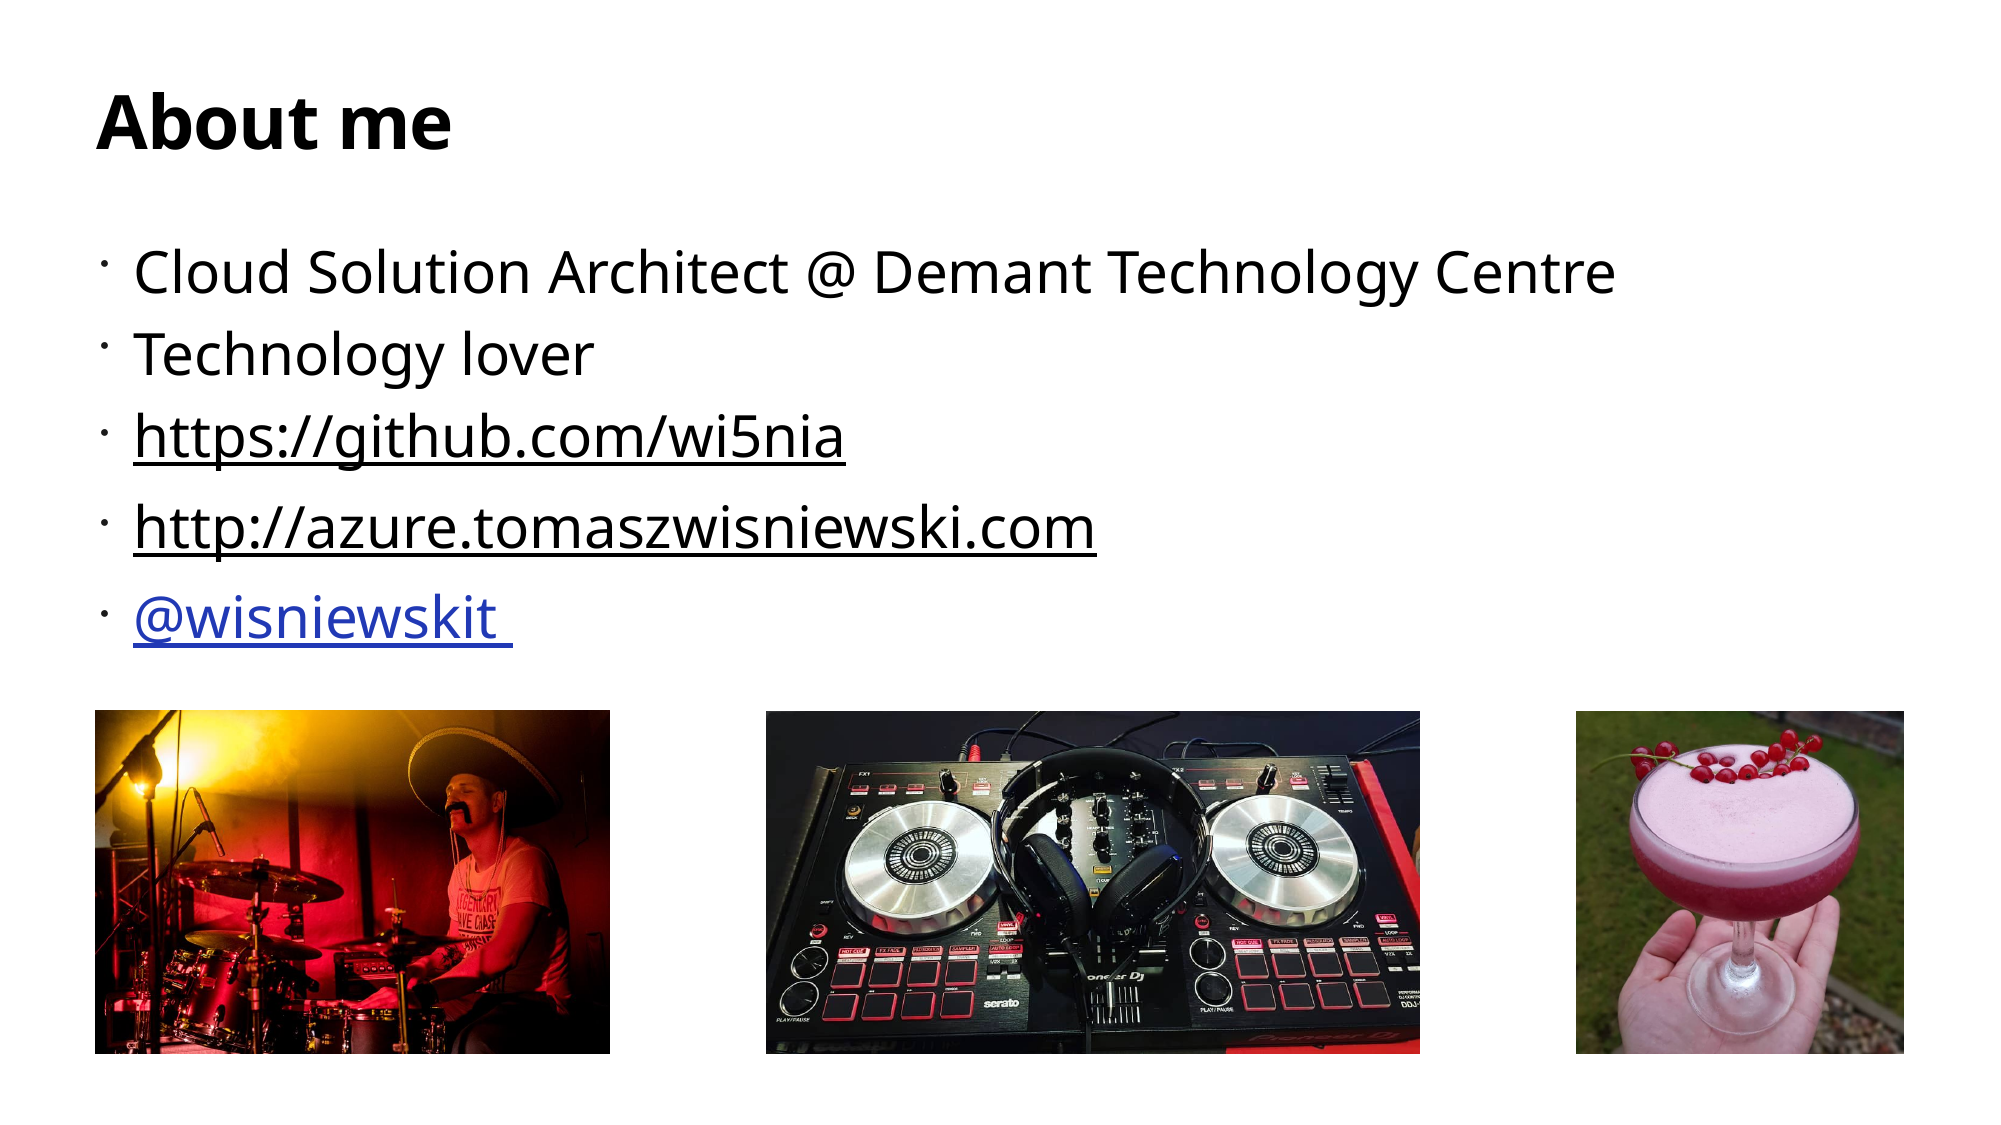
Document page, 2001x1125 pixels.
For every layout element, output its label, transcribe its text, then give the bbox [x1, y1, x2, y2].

title About me [96, 75, 1904, 166]
picture [95, 710, 610, 1054]
picture [766, 711, 1421, 1054]
list Cloud Solution Architect @ Demant Technology Centre Technology lover https://github.com/wi5nia http://azure.tomaszwisniewski.com @wisniewskit [95, 235, 1904, 646]
picture [1576, 711, 1904, 1054]
